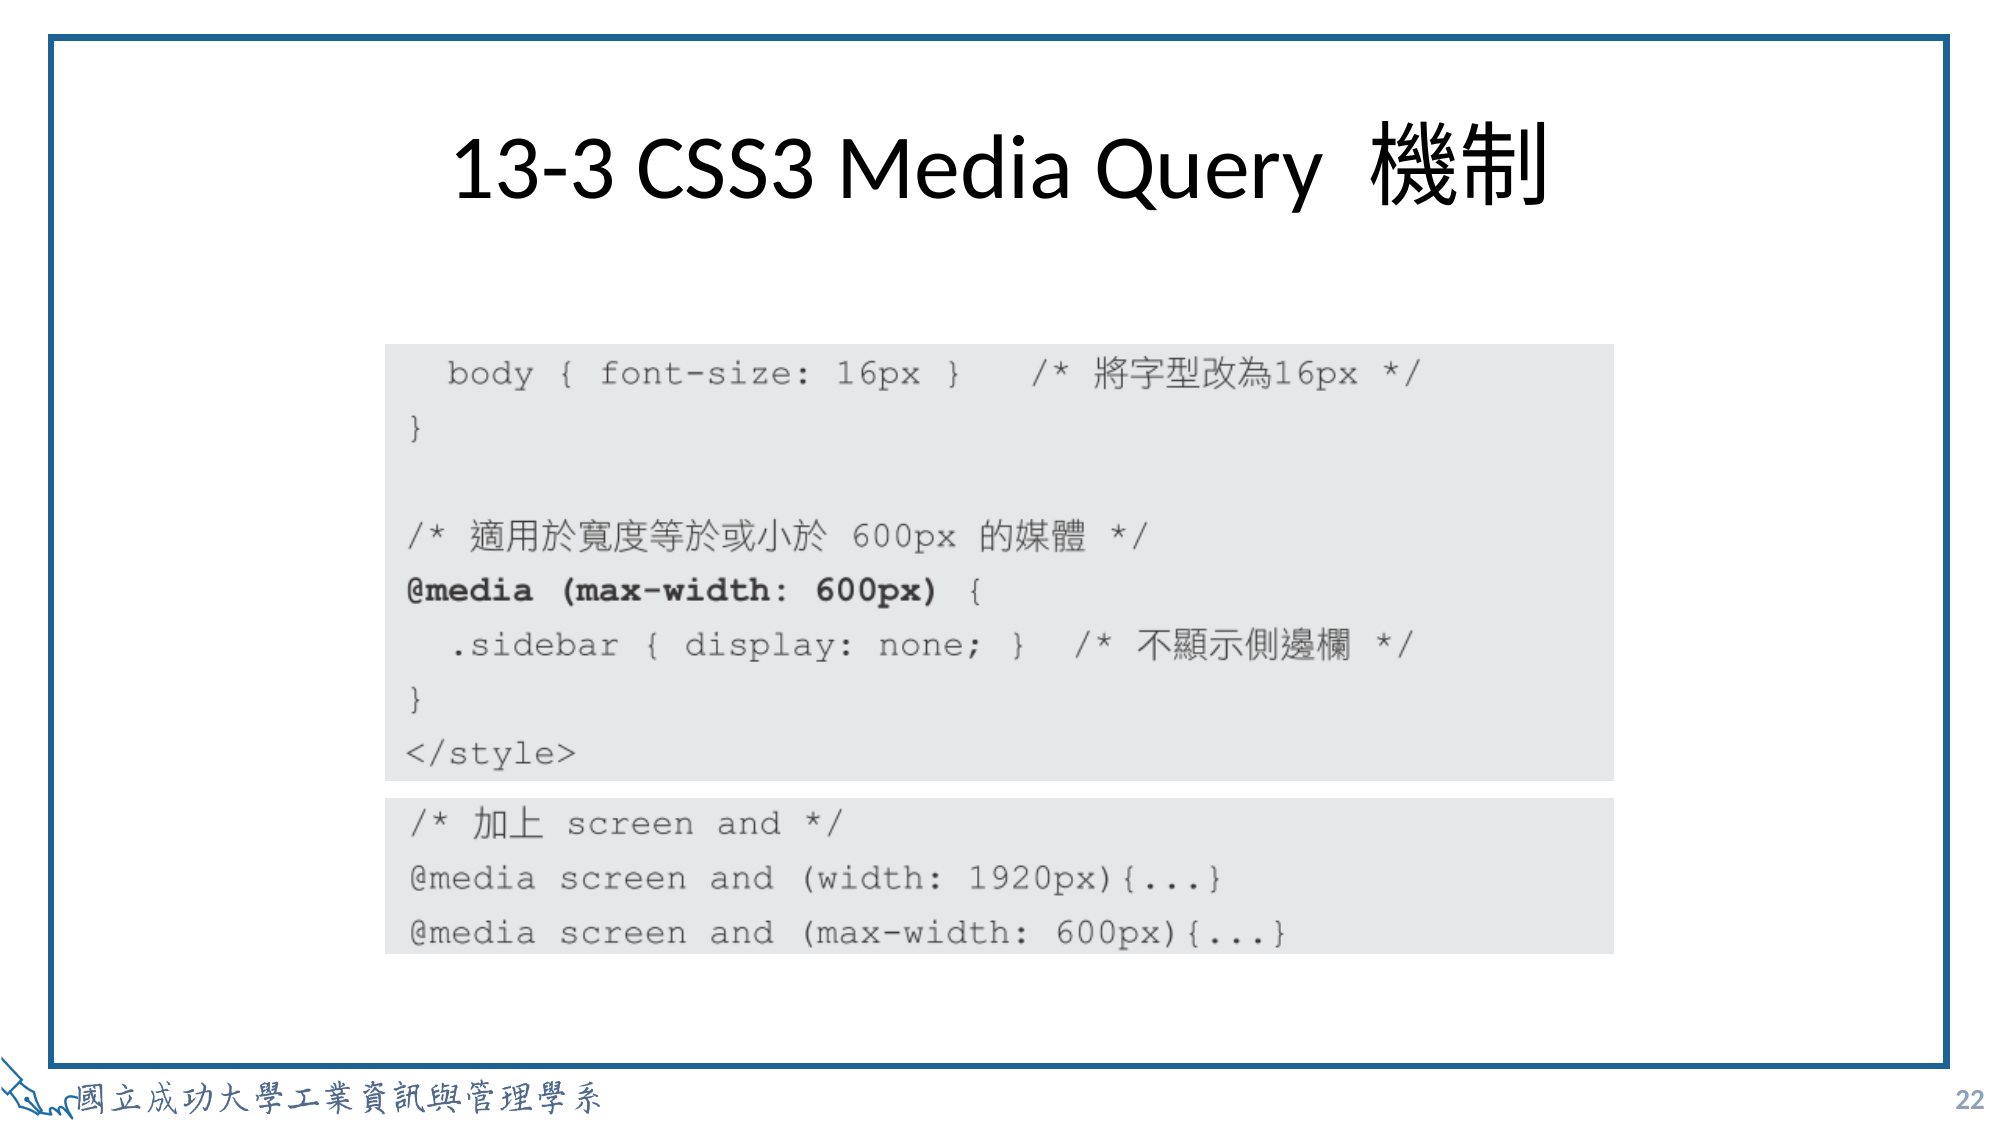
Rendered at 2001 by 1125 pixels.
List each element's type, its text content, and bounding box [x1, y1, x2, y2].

title 13-3 CSS3 Media Query 機制 [137, 59, 1863, 278]
picture [0, 1049, 80, 1125]
slide_number 22 [1550, 1067, 2000, 1125]
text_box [385, 344, 1615, 954]
